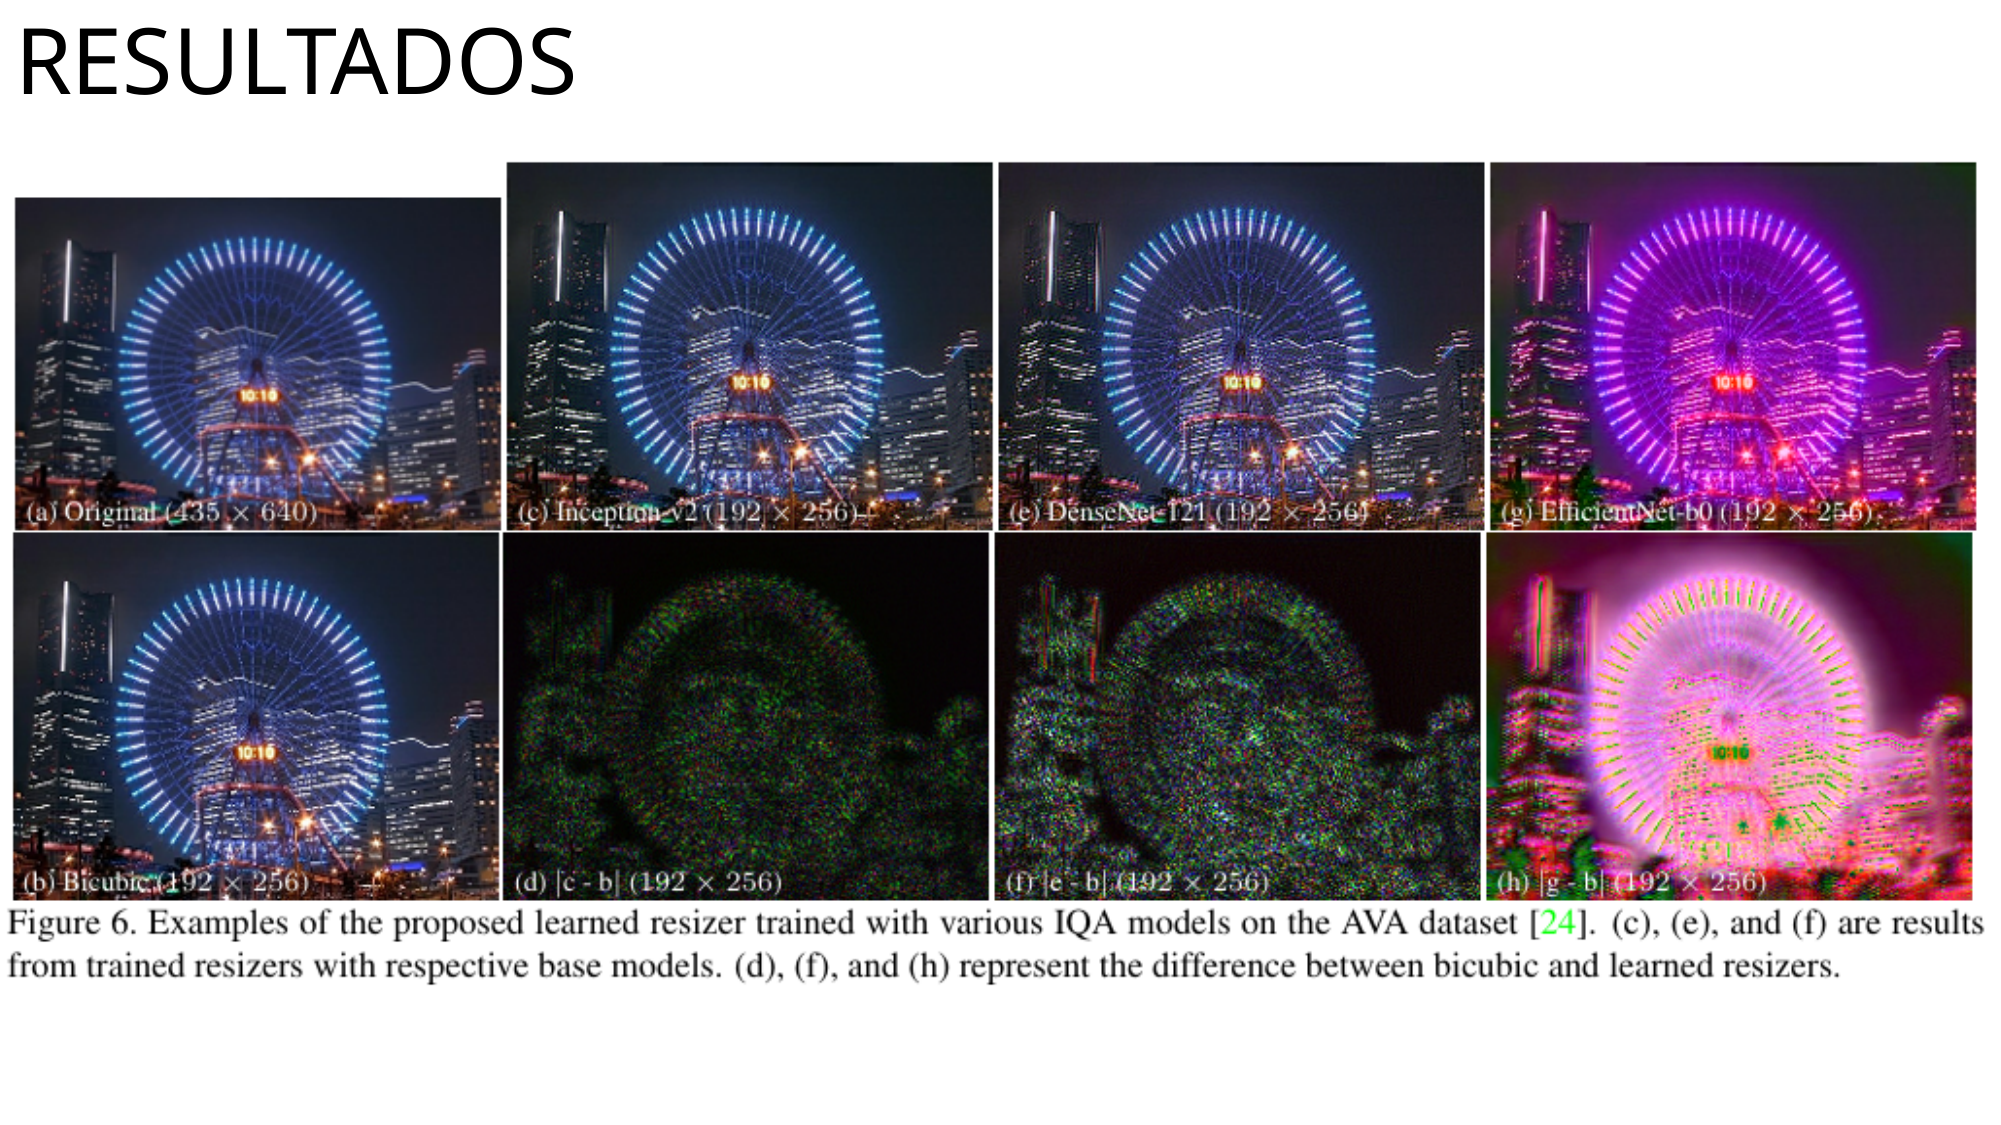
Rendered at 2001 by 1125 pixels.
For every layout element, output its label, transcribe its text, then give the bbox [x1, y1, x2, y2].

picture [0, 152, 2000, 991]
title RESULTADOS [0, 0, 1713, 130]
